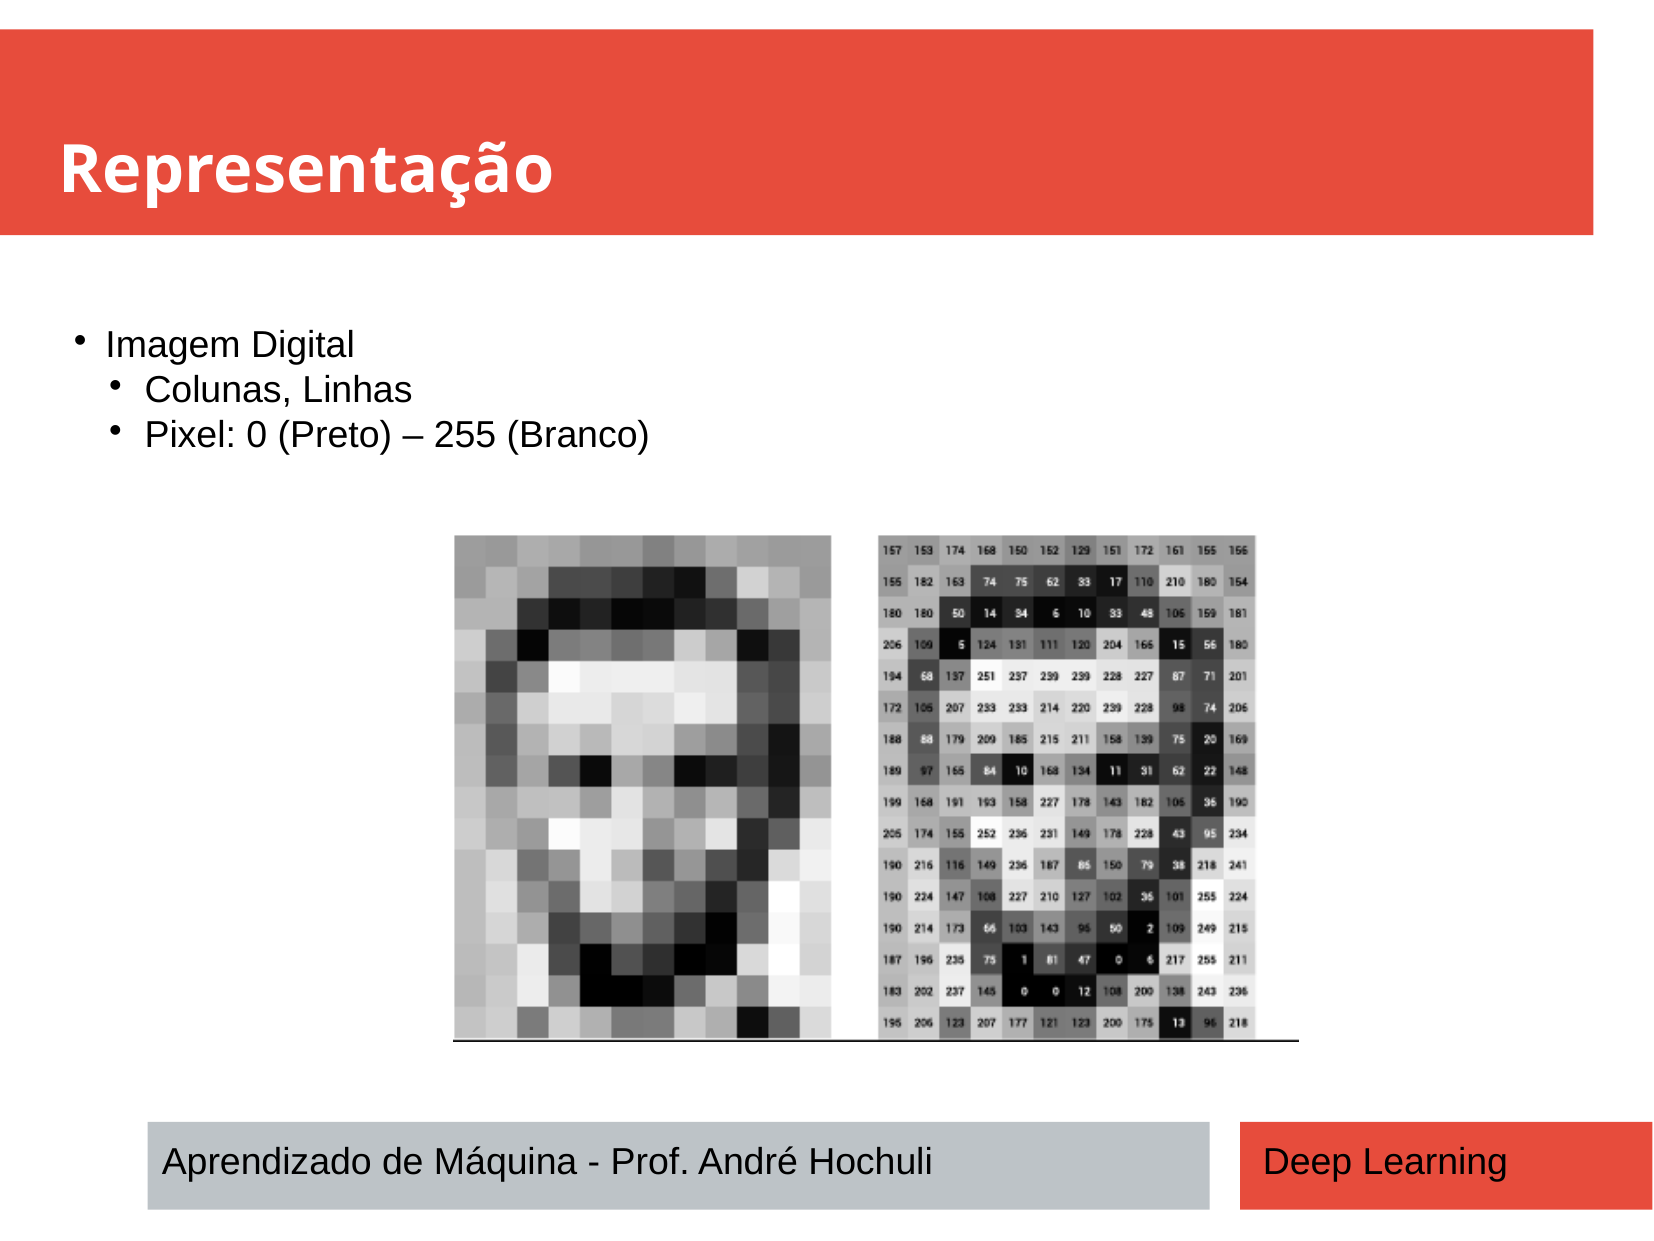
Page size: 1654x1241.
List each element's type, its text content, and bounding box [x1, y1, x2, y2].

picture [453, 534, 1300, 1042]
text_box [58, 299, 1564, 1067]
text_box Deep Learning [1248, 1129, 1622, 1189]
text_box Representação [58, 58, 1594, 206]
text_box Imagem Digital Colunas, Linhas Pixel: 0 (Preto) – 255 (Branco) [59, 310, 1424, 1057]
text_box Aprendizado de Máquina - Prof. André Hochuli [147, 1129, 1204, 1189]
